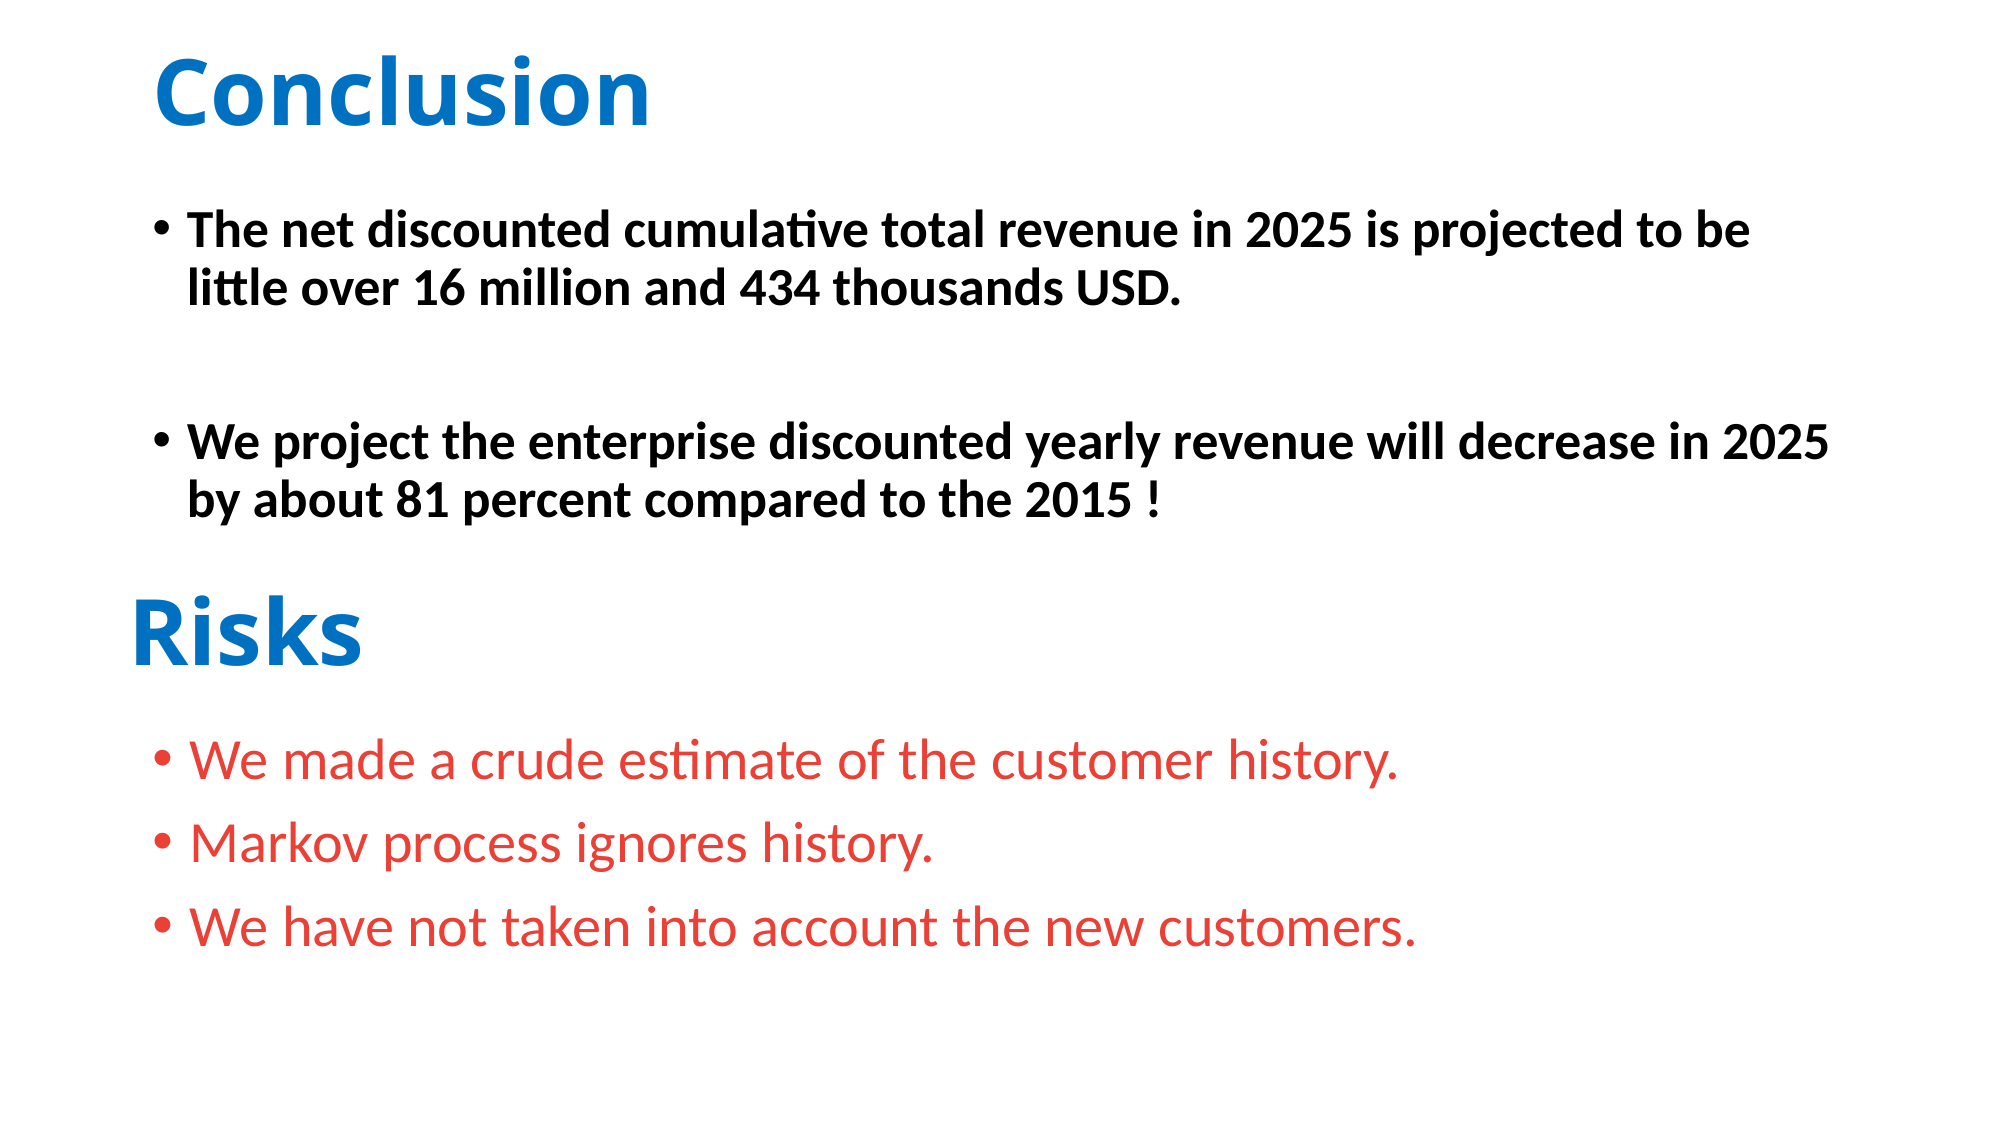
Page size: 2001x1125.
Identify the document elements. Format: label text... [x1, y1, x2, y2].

text_box We made a crude estimate of the customer history. Markov process ignores history. We have not taken into account the new customers. [137, 721, 1863, 1012]
list The net discounted cumulative total revenue in 2025 is projected to be little over 16 million and 434 thousands USD. We project the enterprise discounted yearly revenue will decrease in 2025 by about 81 percent compared to the 2015 ! [137, 193, 1863, 598]
text_box Risks [113, 550, 1839, 722]
title Conclusion [137, 23, 823, 169]
